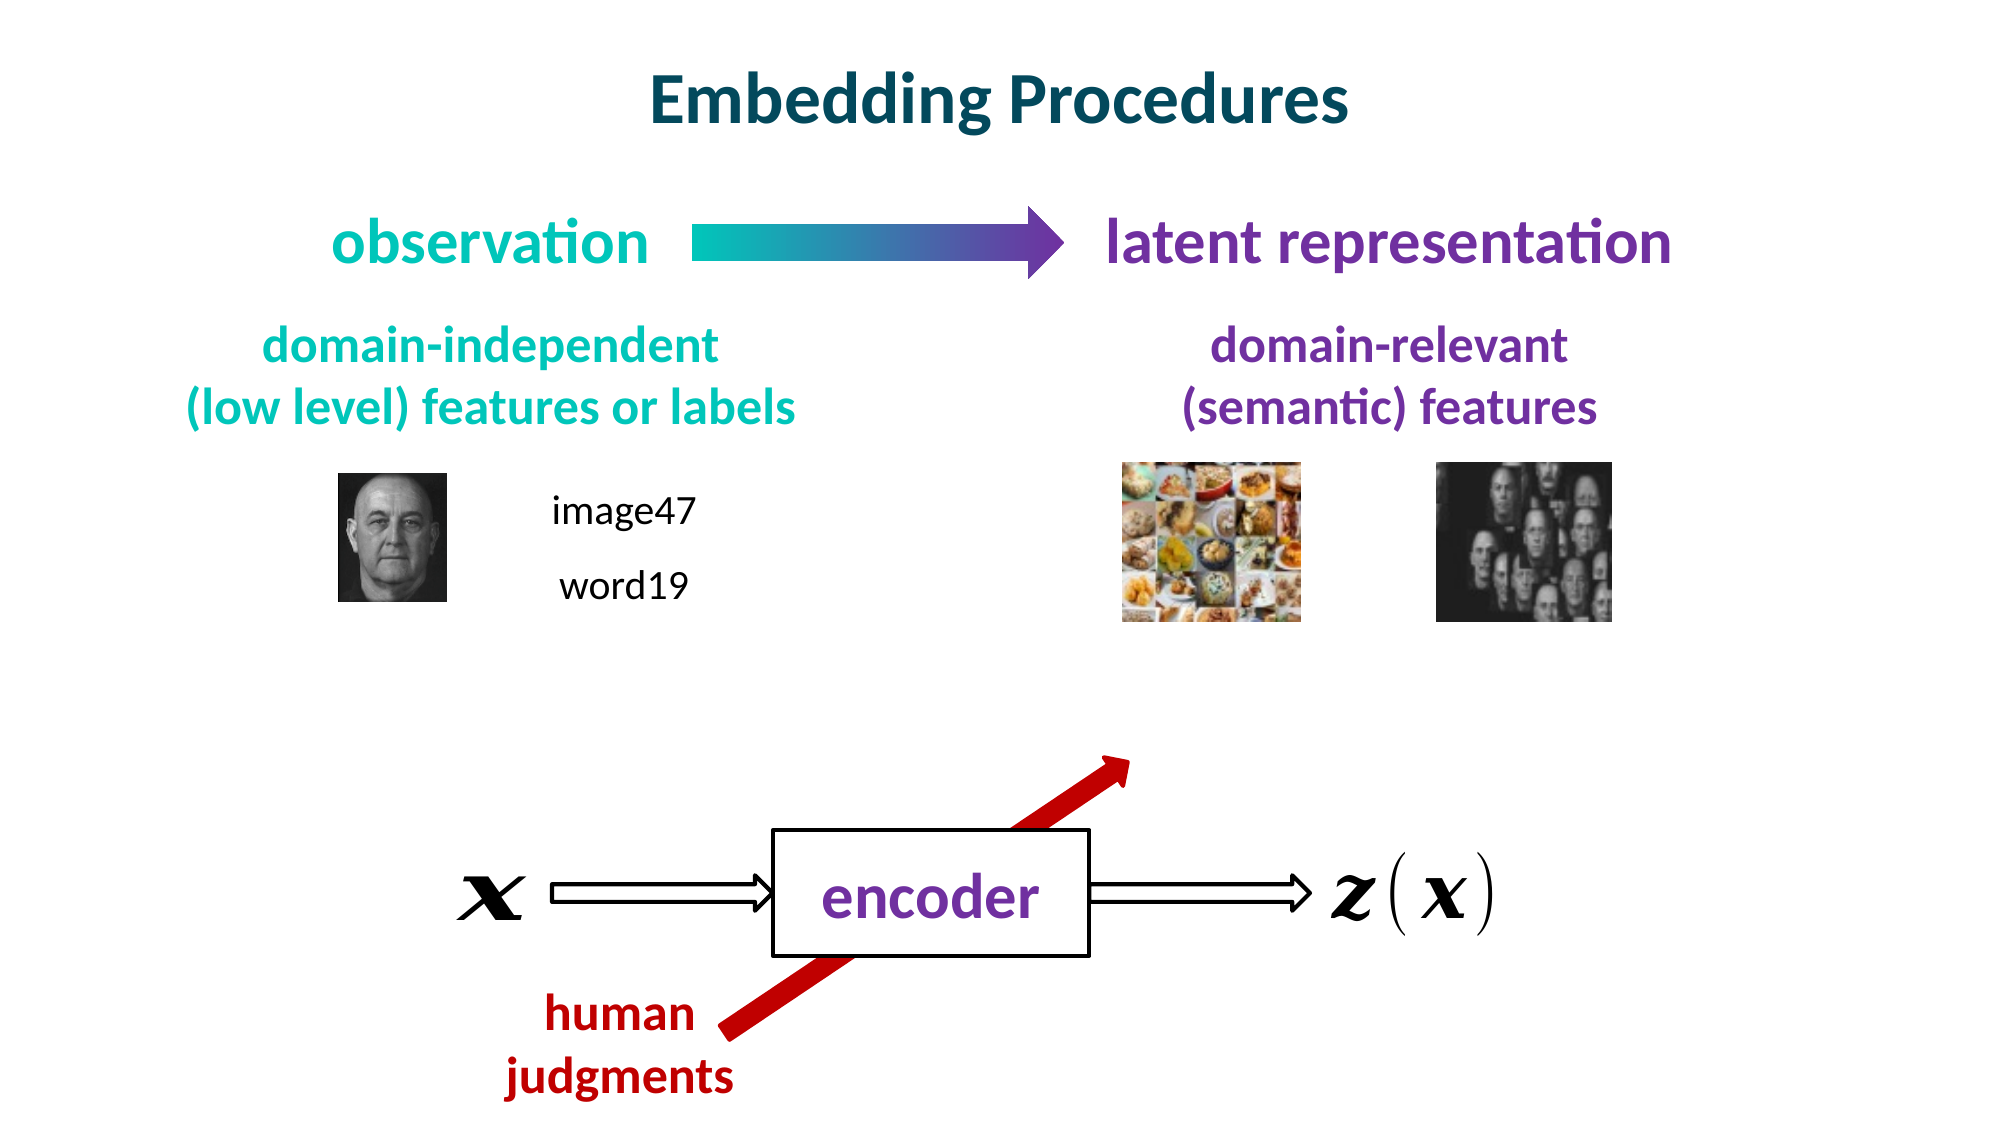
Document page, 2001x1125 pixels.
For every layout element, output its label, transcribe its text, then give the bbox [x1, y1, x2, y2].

text_box observation [316, 191, 665, 284]
text_box human judgments [490, 971, 750, 1112]
text_box latent representation [1090, 191, 1689, 284]
text_box [1010, 755, 1130, 828]
text_box encoder [771, 828, 1091, 958]
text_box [1122, 302, 1616, 622]
text_box [1091, 873, 1313, 913]
text_box [689, 204, 1067, 281]
text_box [549, 873, 771, 913]
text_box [166, 302, 816, 610]
text_box [750, 958, 855, 1029]
title Embedding Procedures [99, 24, 1900, 163]
